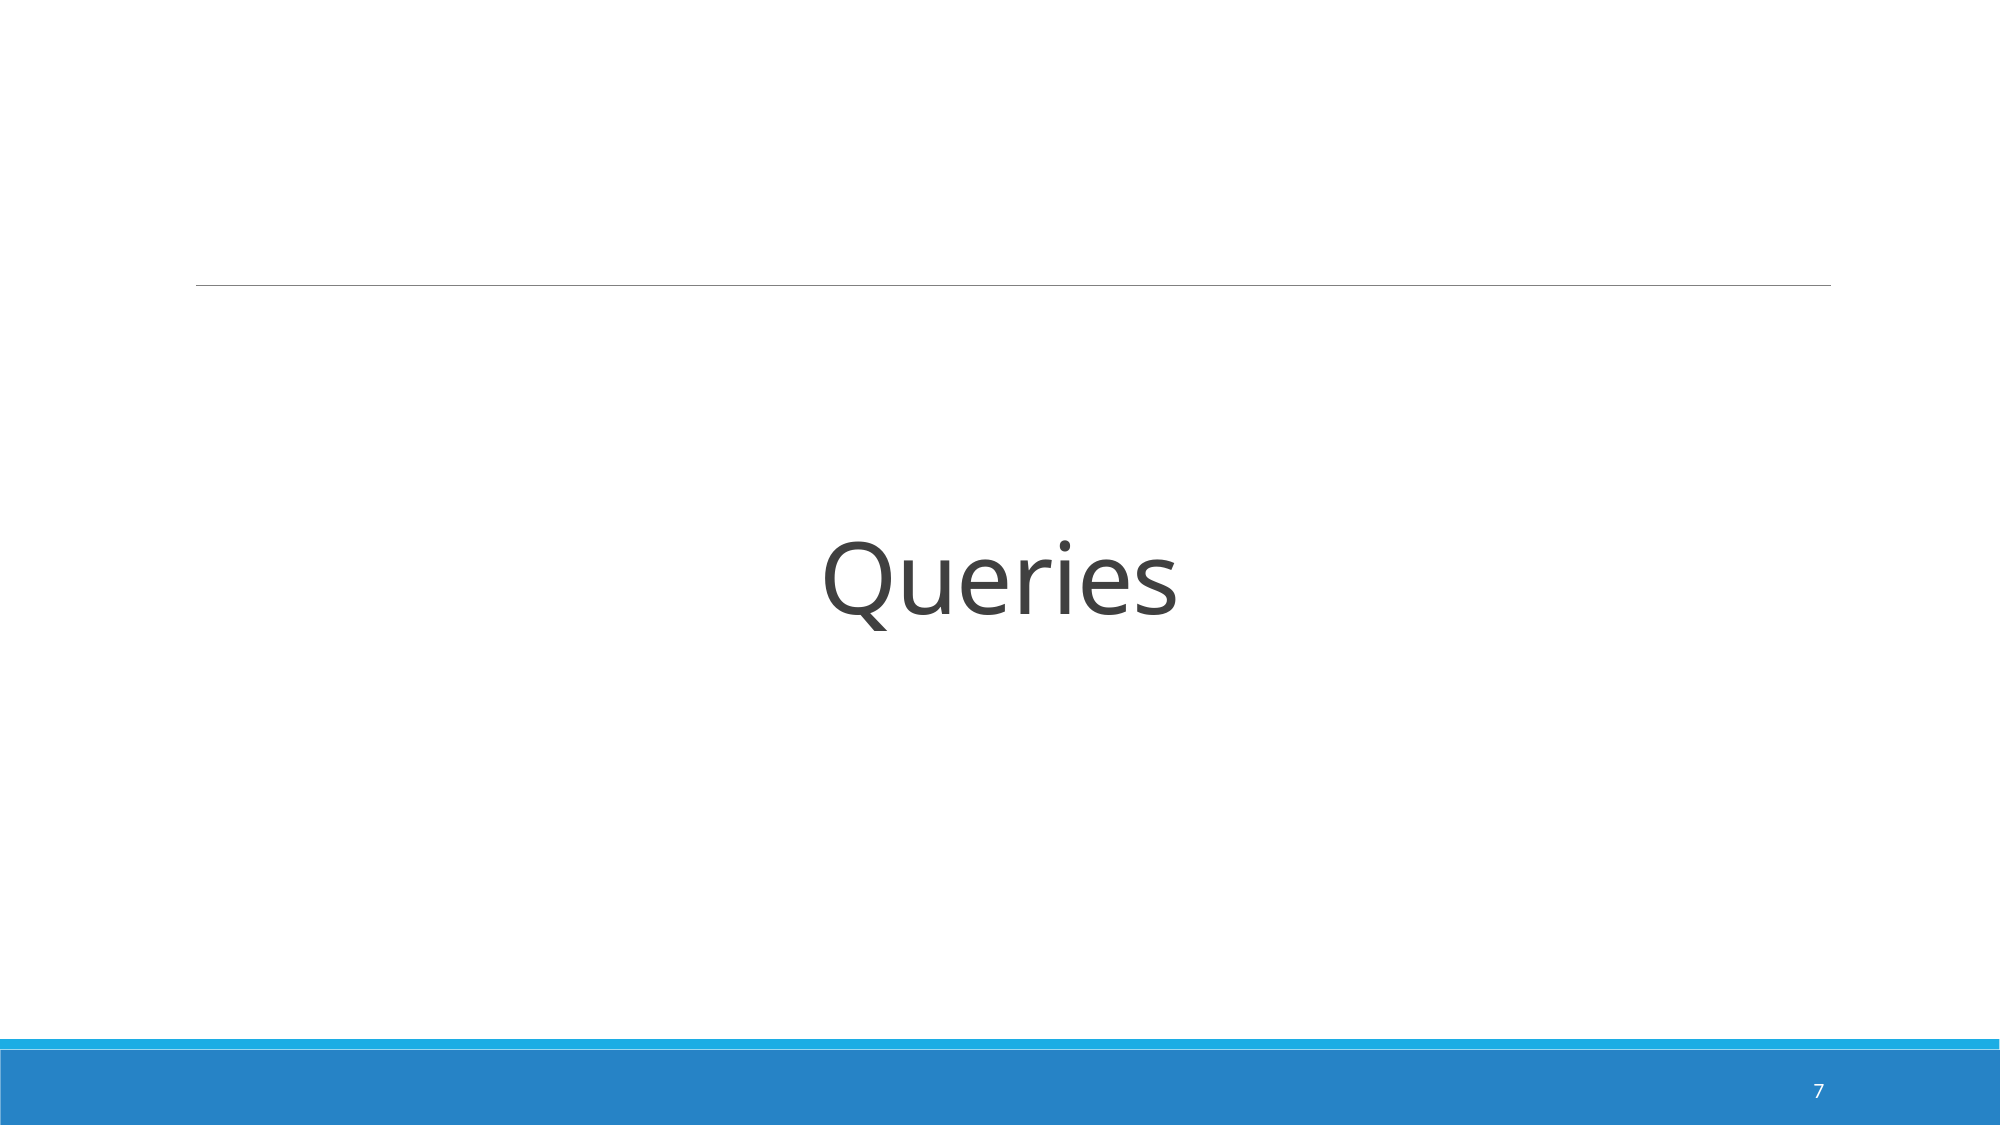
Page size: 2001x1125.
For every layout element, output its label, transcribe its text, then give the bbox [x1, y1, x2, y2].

title Queries [174, 324, 1825, 643]
slide_number 7 [1624, 1059, 1840, 1120]
